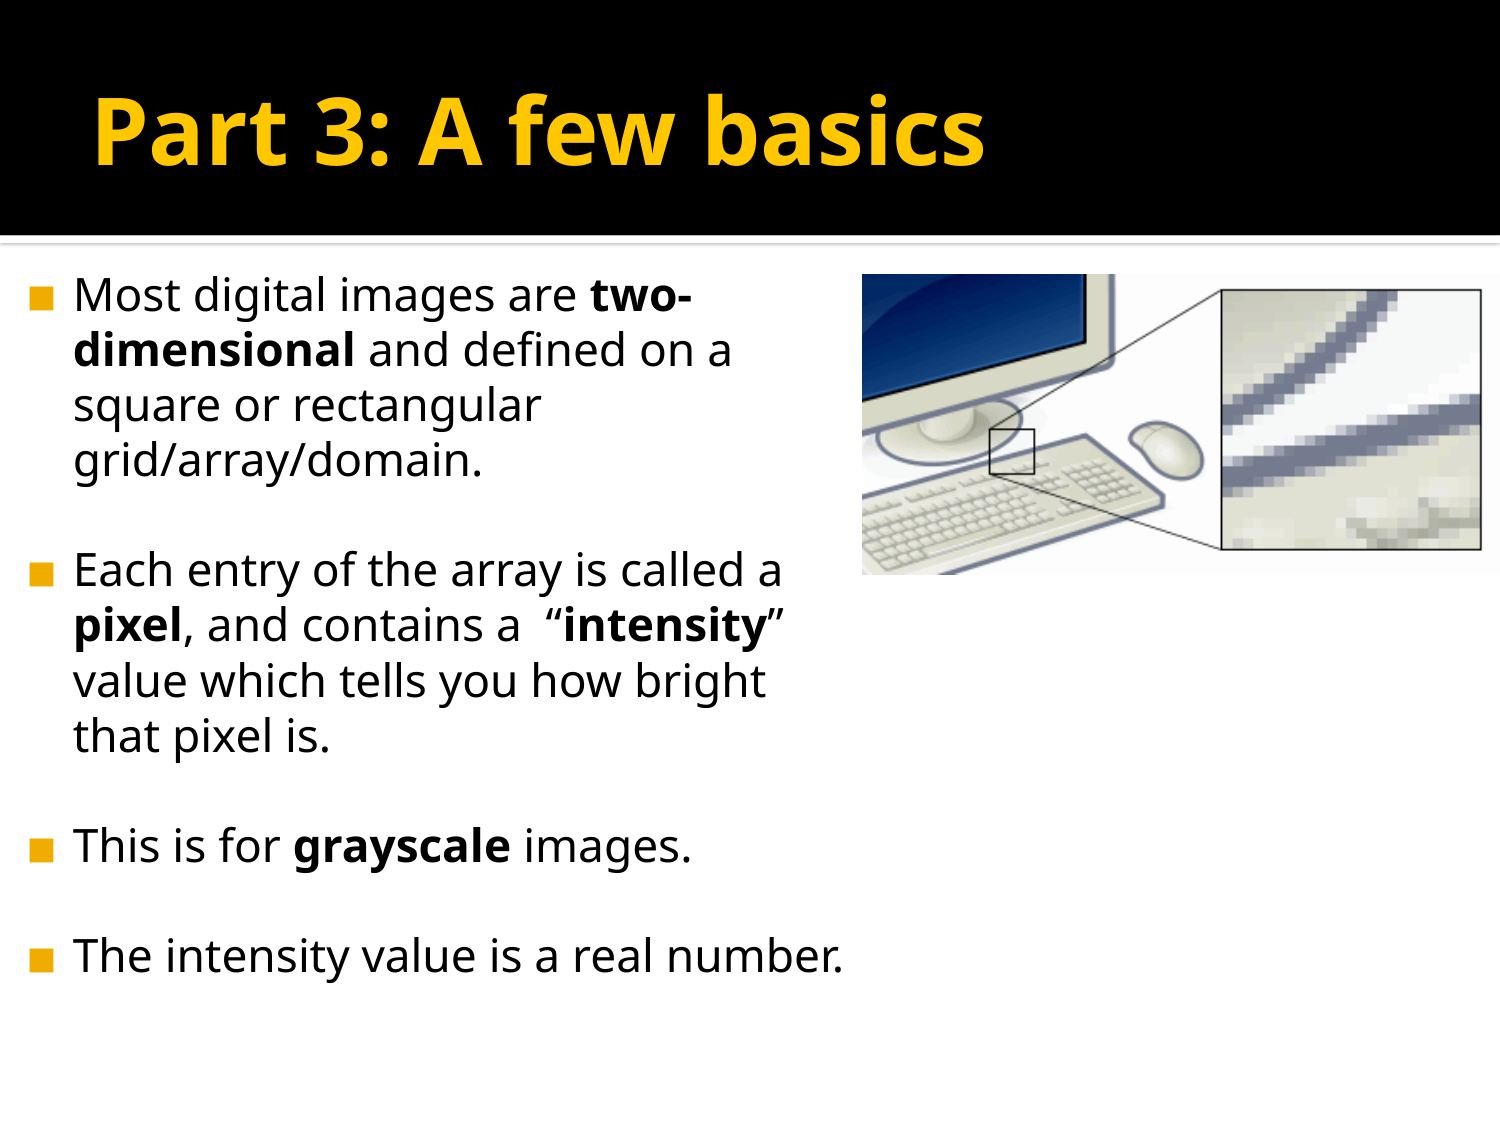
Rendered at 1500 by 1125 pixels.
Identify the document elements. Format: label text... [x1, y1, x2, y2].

picture [862, 274, 1500, 576]
title Part 3: A few basics [75, 25, 1425, 231]
list Most digital images are two-dimensional and defined on a square or rectangular grid/array/domain. Each entry of the array is called a pixel, and contains a “intensity” value which tells you how bright that pixel is. This is for grayscale images. The intensity value is a real number. [0, 249, 863, 1009]
